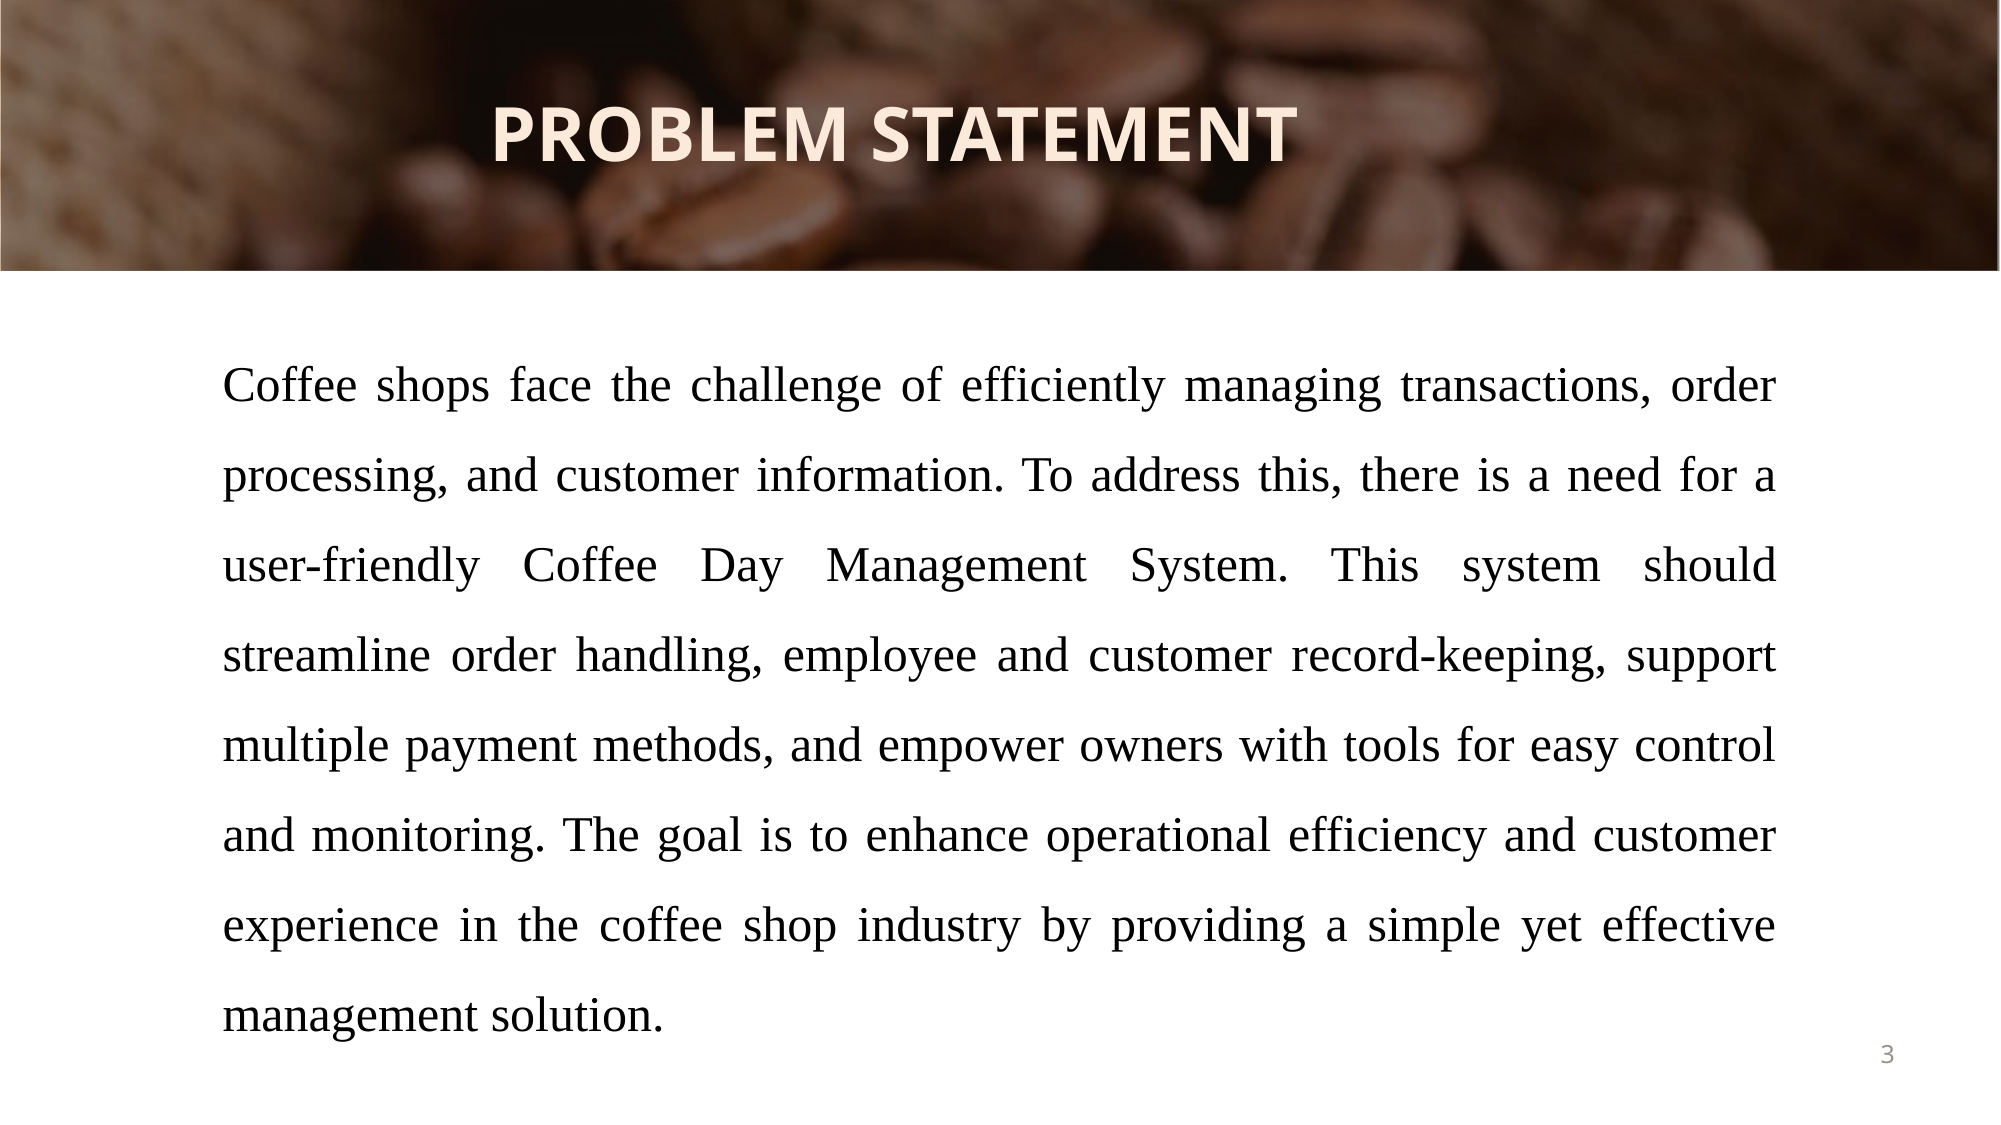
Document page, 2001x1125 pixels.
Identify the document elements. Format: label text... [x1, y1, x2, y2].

slide_number 3 [1459, 1025, 1910, 1086]
picture [0, 0, 2000, 271]
text_box Coffee shops face the challenge of efficiently managing transactions, order processing, and customer information. To address this, there is a need for a user-friendly Coffee Day Management System. This system should streamline order handling, employee and customer record-keeping, support multiple payment methods, and empower owners with tools for easy control and monitoring. The goal is to enhance operational efficiency and customer experience in the coffee shop industry by providing a simple yet effective management solution. [207, 314, 1793, 1050]
